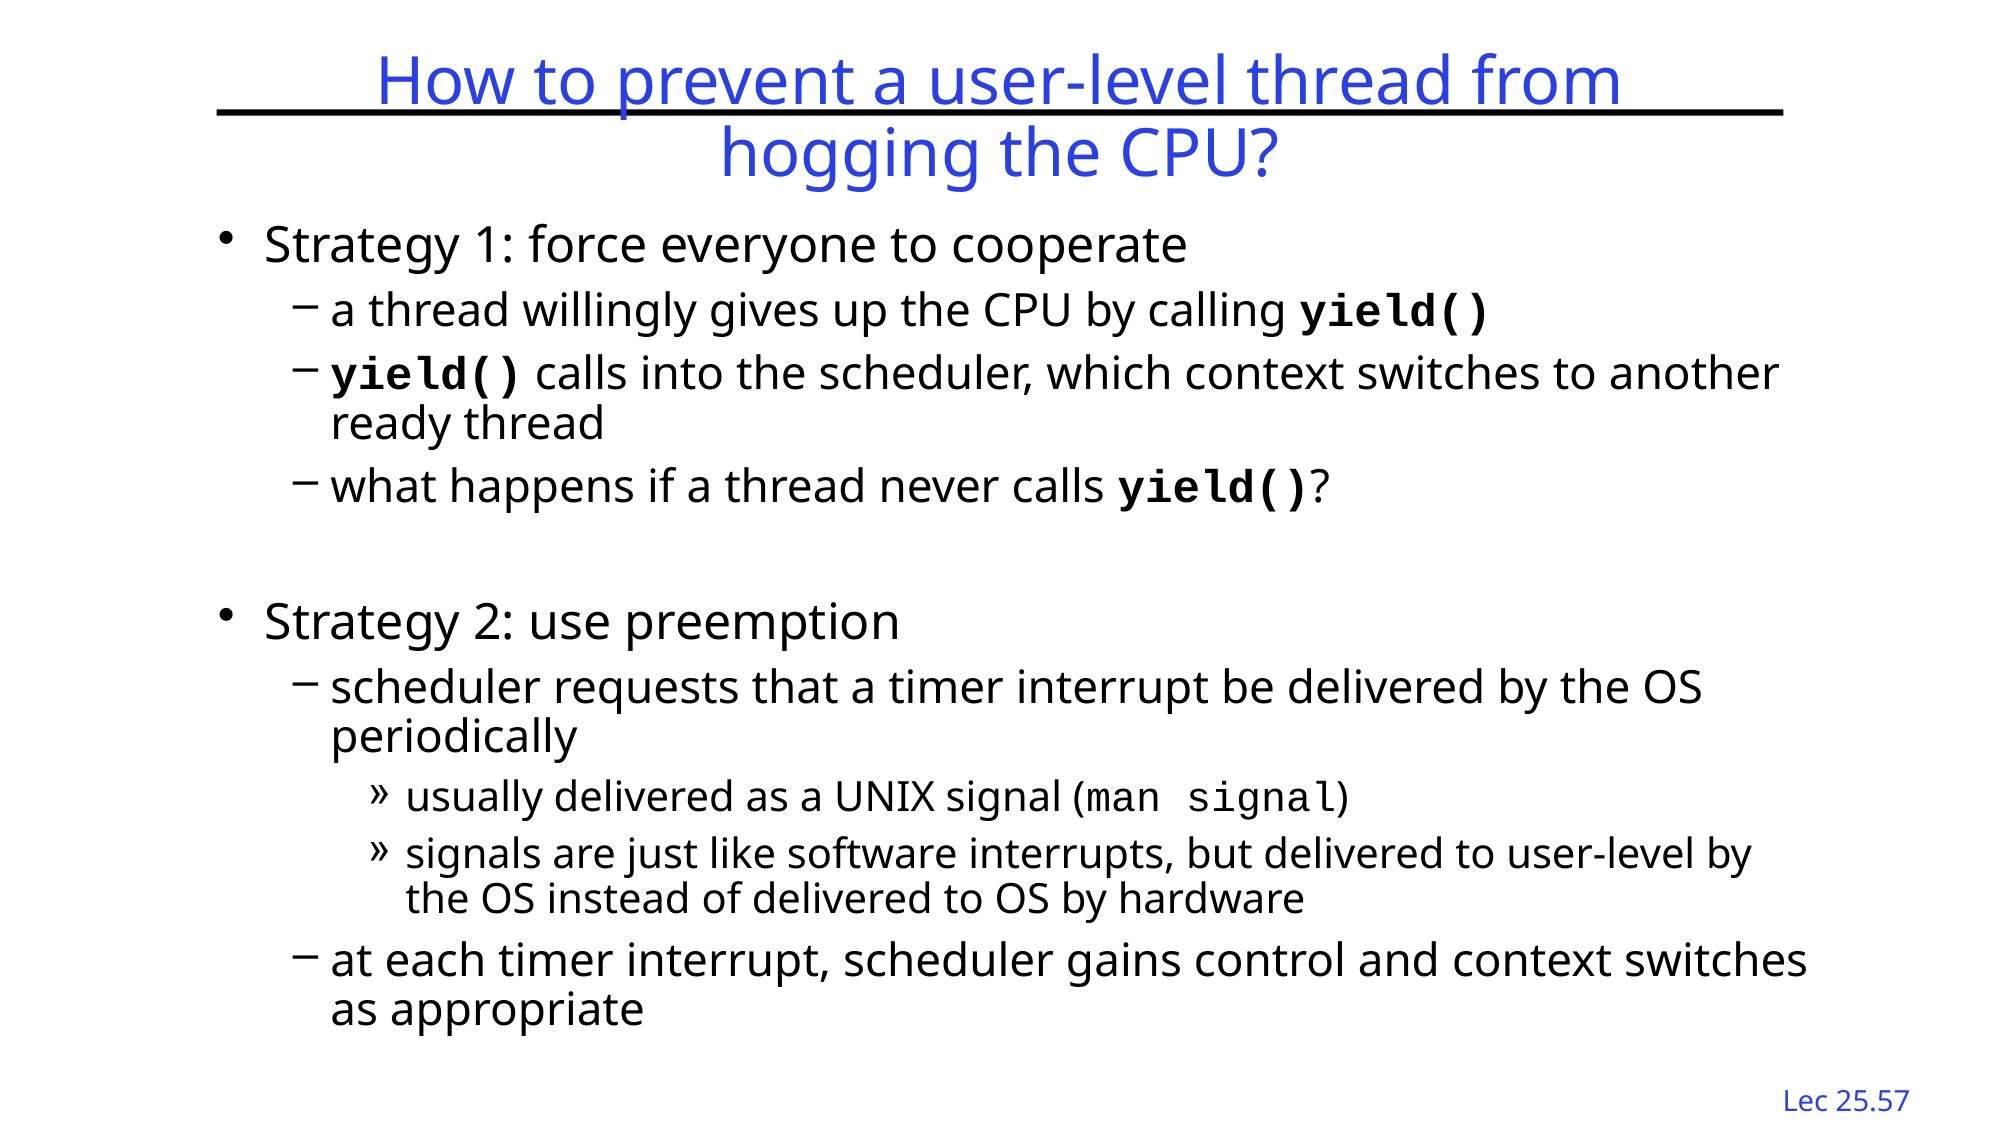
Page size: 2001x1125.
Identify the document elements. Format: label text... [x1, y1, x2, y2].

title How to prevent a user-level thread from hogging the CPU? [249, 62, 1750, 175]
list Strategy 1: force everyone to cooperate a thread willingly gives up the CPU by calling yield() yield() calls into the scheduler, which context switches to another ready thread what happens if a thread never calls yield()? Strategy 2: use preemption scheduler requests that a timer interrupt be delivered by the OS periodically usually delivered as a UNIX signal (man signal) signals are just like software interrupts, but delivered to user-level by the OS instead of delivered to OS by hardware at each timer interrupt, scheduler gains control and context switches as appropriate [203, 212, 1842, 1025]
